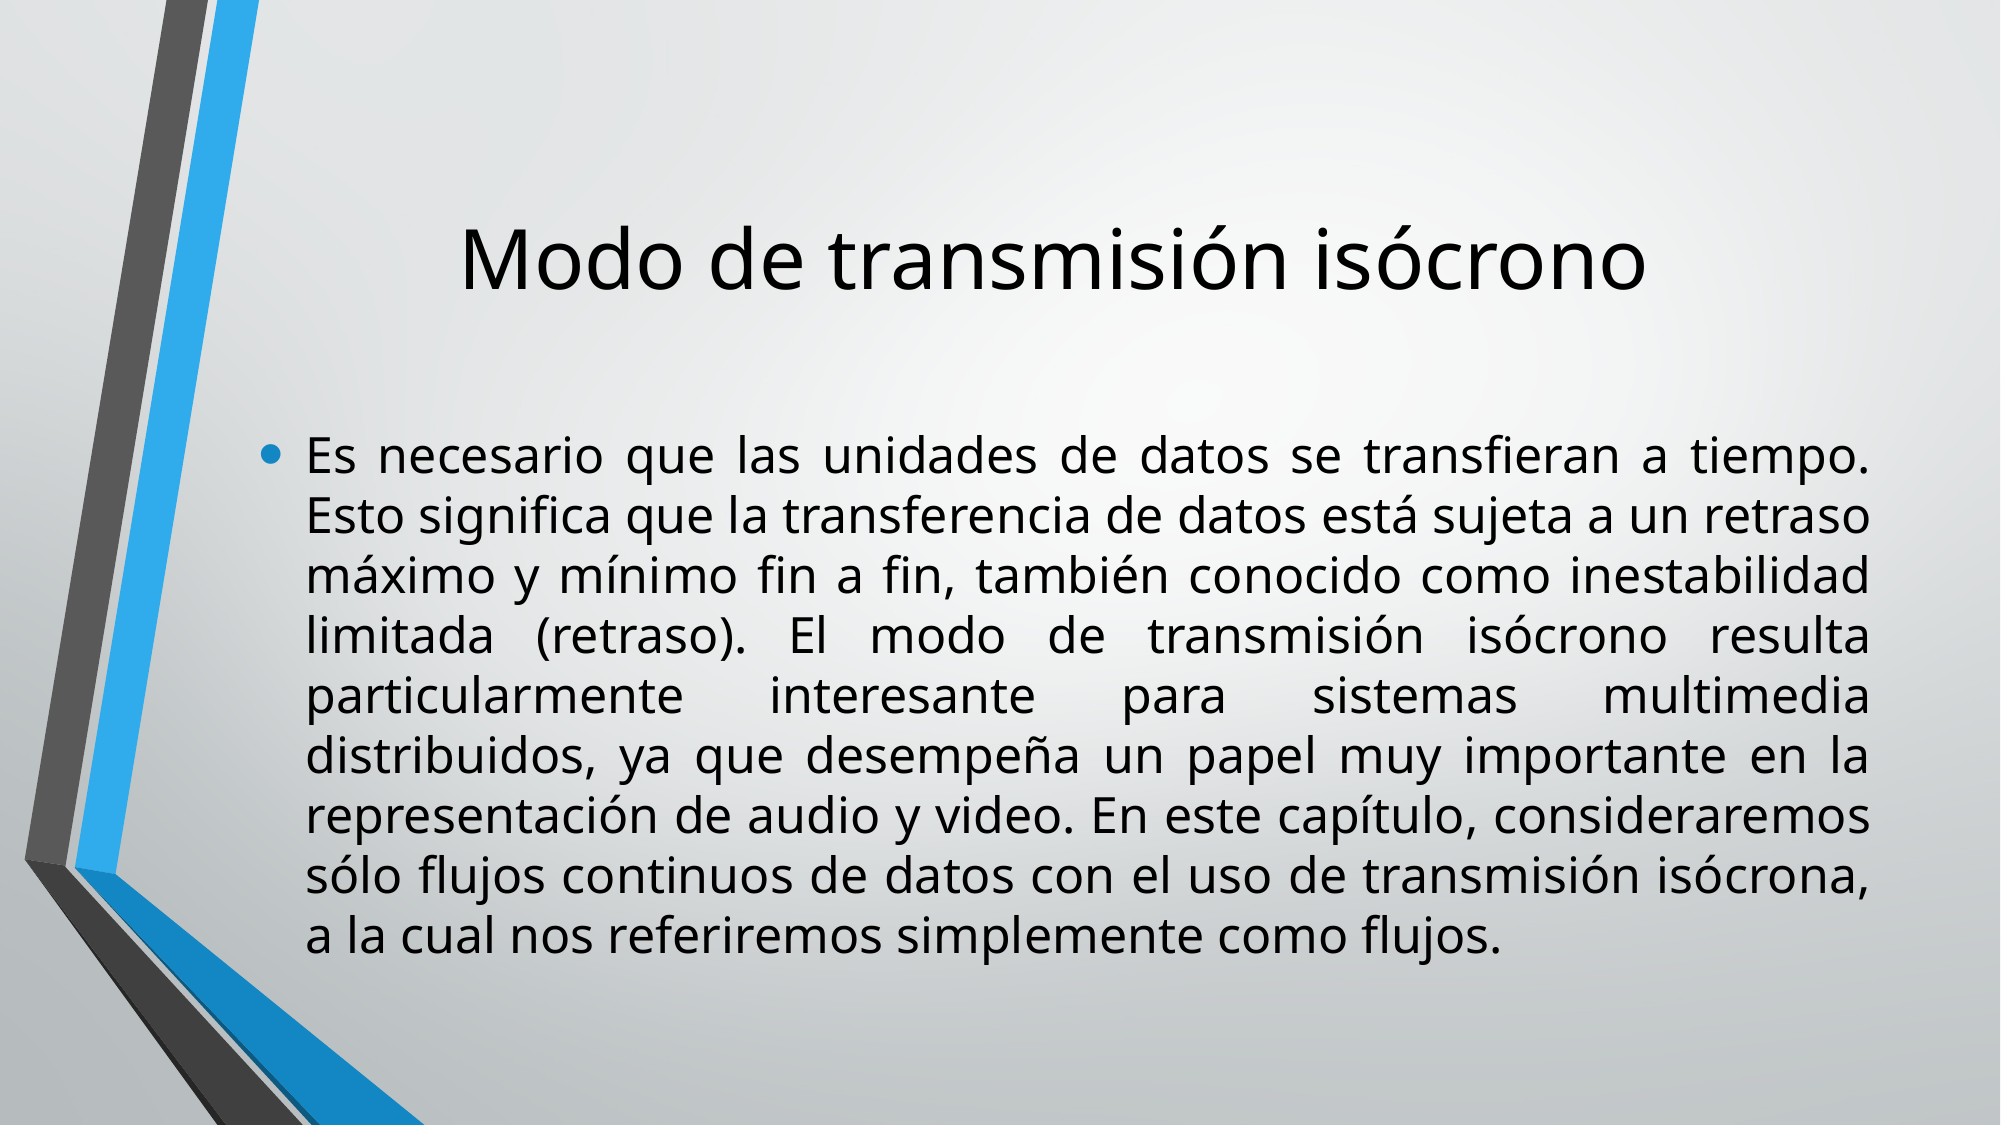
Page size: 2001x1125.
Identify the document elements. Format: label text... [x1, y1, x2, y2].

list Es necesario que las unidades de datos se transfieran a tiempo. Esto significa que la transferencia de datos está sujeta a un retraso máximo y mínimo fin a fin, también conocido como inestabilidad limitada (retraso). El modo de transmisión isócrono resulta particularmente interesante para sistemas multimedia distribuidos, ya que desempeña un papel muy importante en la representación de audio y video. En este capítulo, consideraremos sólo flujos continuos de datos con el uso de transmisión isócrona, a la cual nos referiremos simplemente como flujos. [243, 437, 1887, 950]
title Modo de transmisión isócrono [243, 112, 1887, 400]
